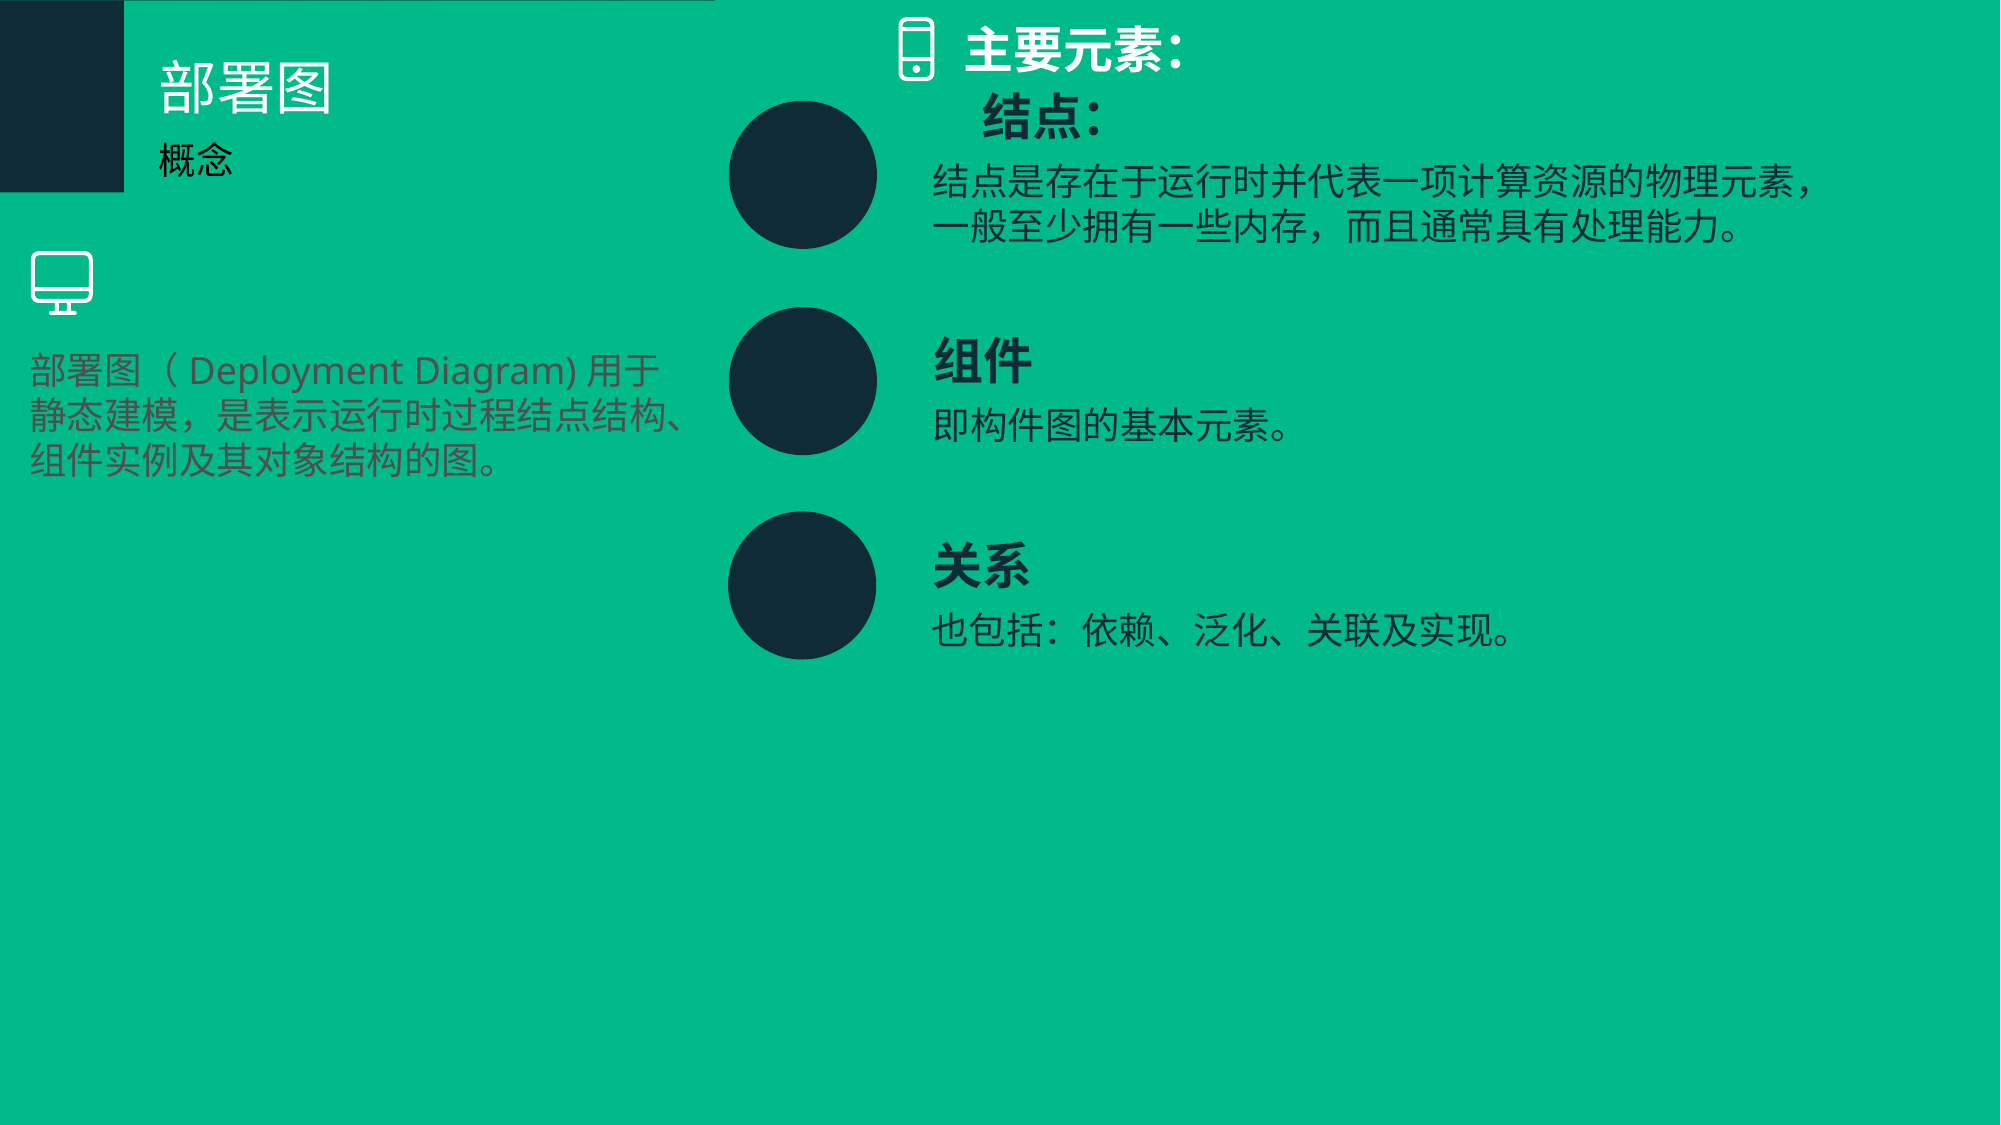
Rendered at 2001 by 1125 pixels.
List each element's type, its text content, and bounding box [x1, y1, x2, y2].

text_box 主要元素： [948, 11, 1315, 78]
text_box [721, 93, 885, 257]
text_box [721, 299, 885, 463]
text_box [918, 322, 1803, 456]
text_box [916, 526, 1566, 660]
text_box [918, 78, 1912, 348]
text_box [898, 17, 935, 82]
picture [0, 0, 715, 1125]
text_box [720, 503, 884, 668]
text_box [0, 0, 680, 193]
